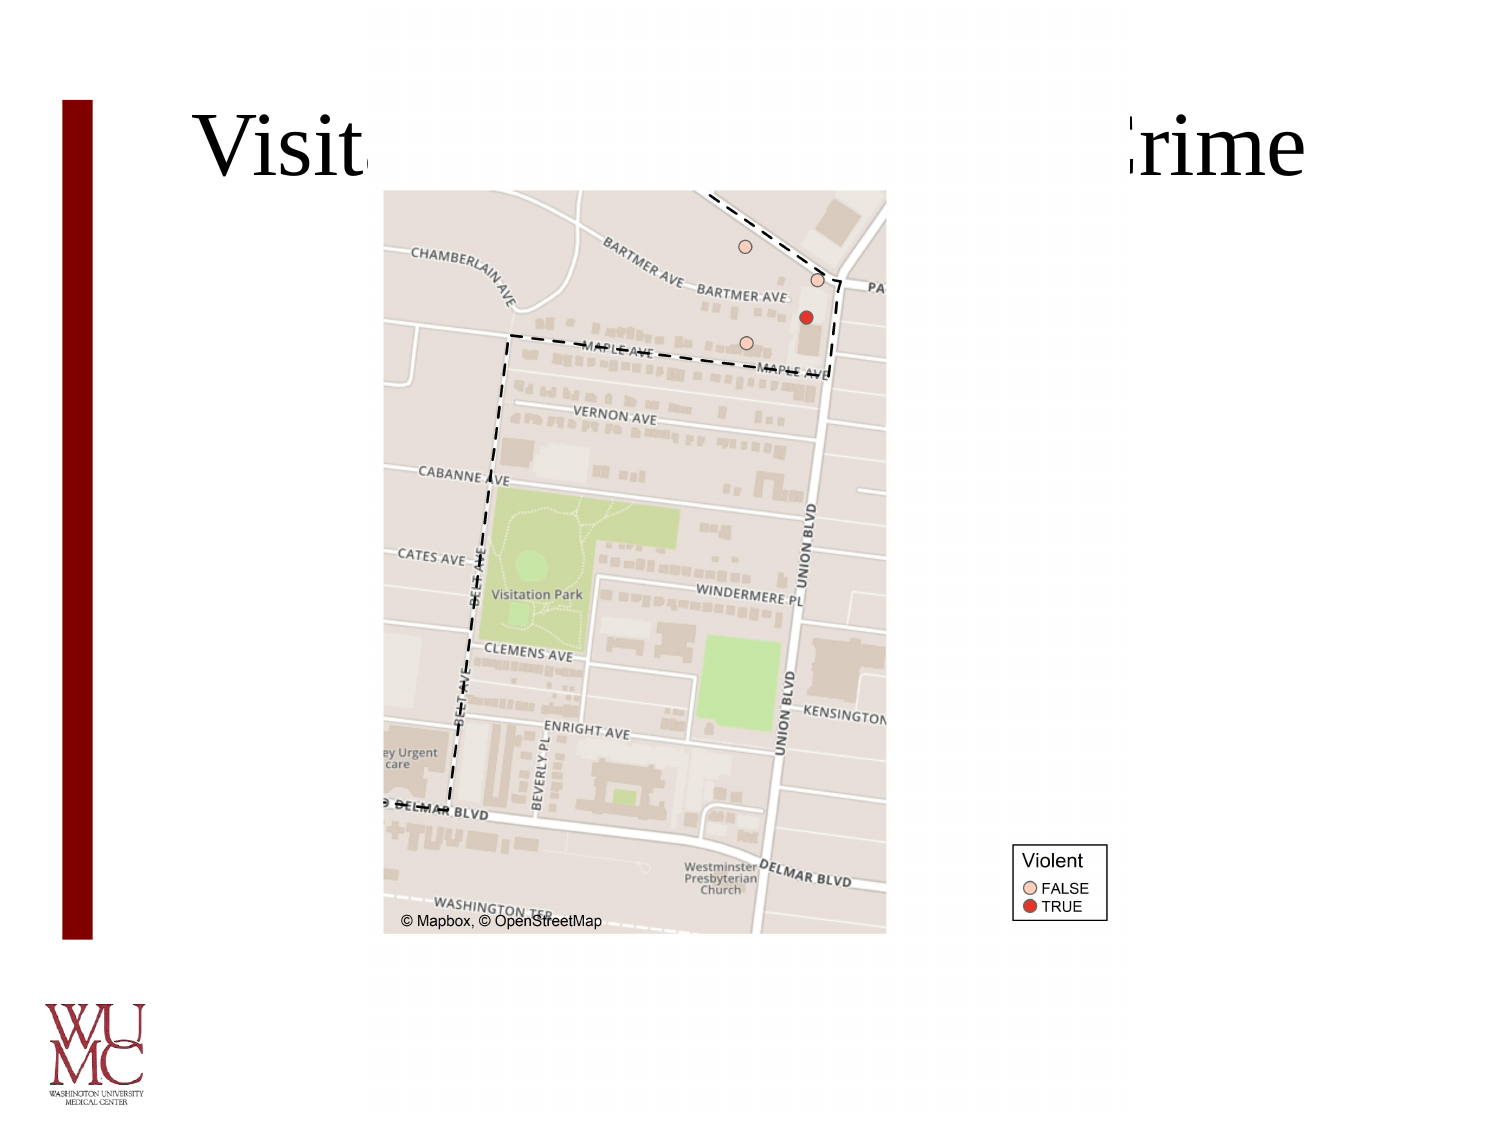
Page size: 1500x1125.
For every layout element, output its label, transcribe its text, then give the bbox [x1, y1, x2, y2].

title Visitation Park: Violent Crime Map [112, 99, 363, 288]
picture [41, 996, 156, 1113]
title Visitation Park: Violent Crime Map [1134, 99, 1388, 288]
picture [368, 0, 1130, 1125]
